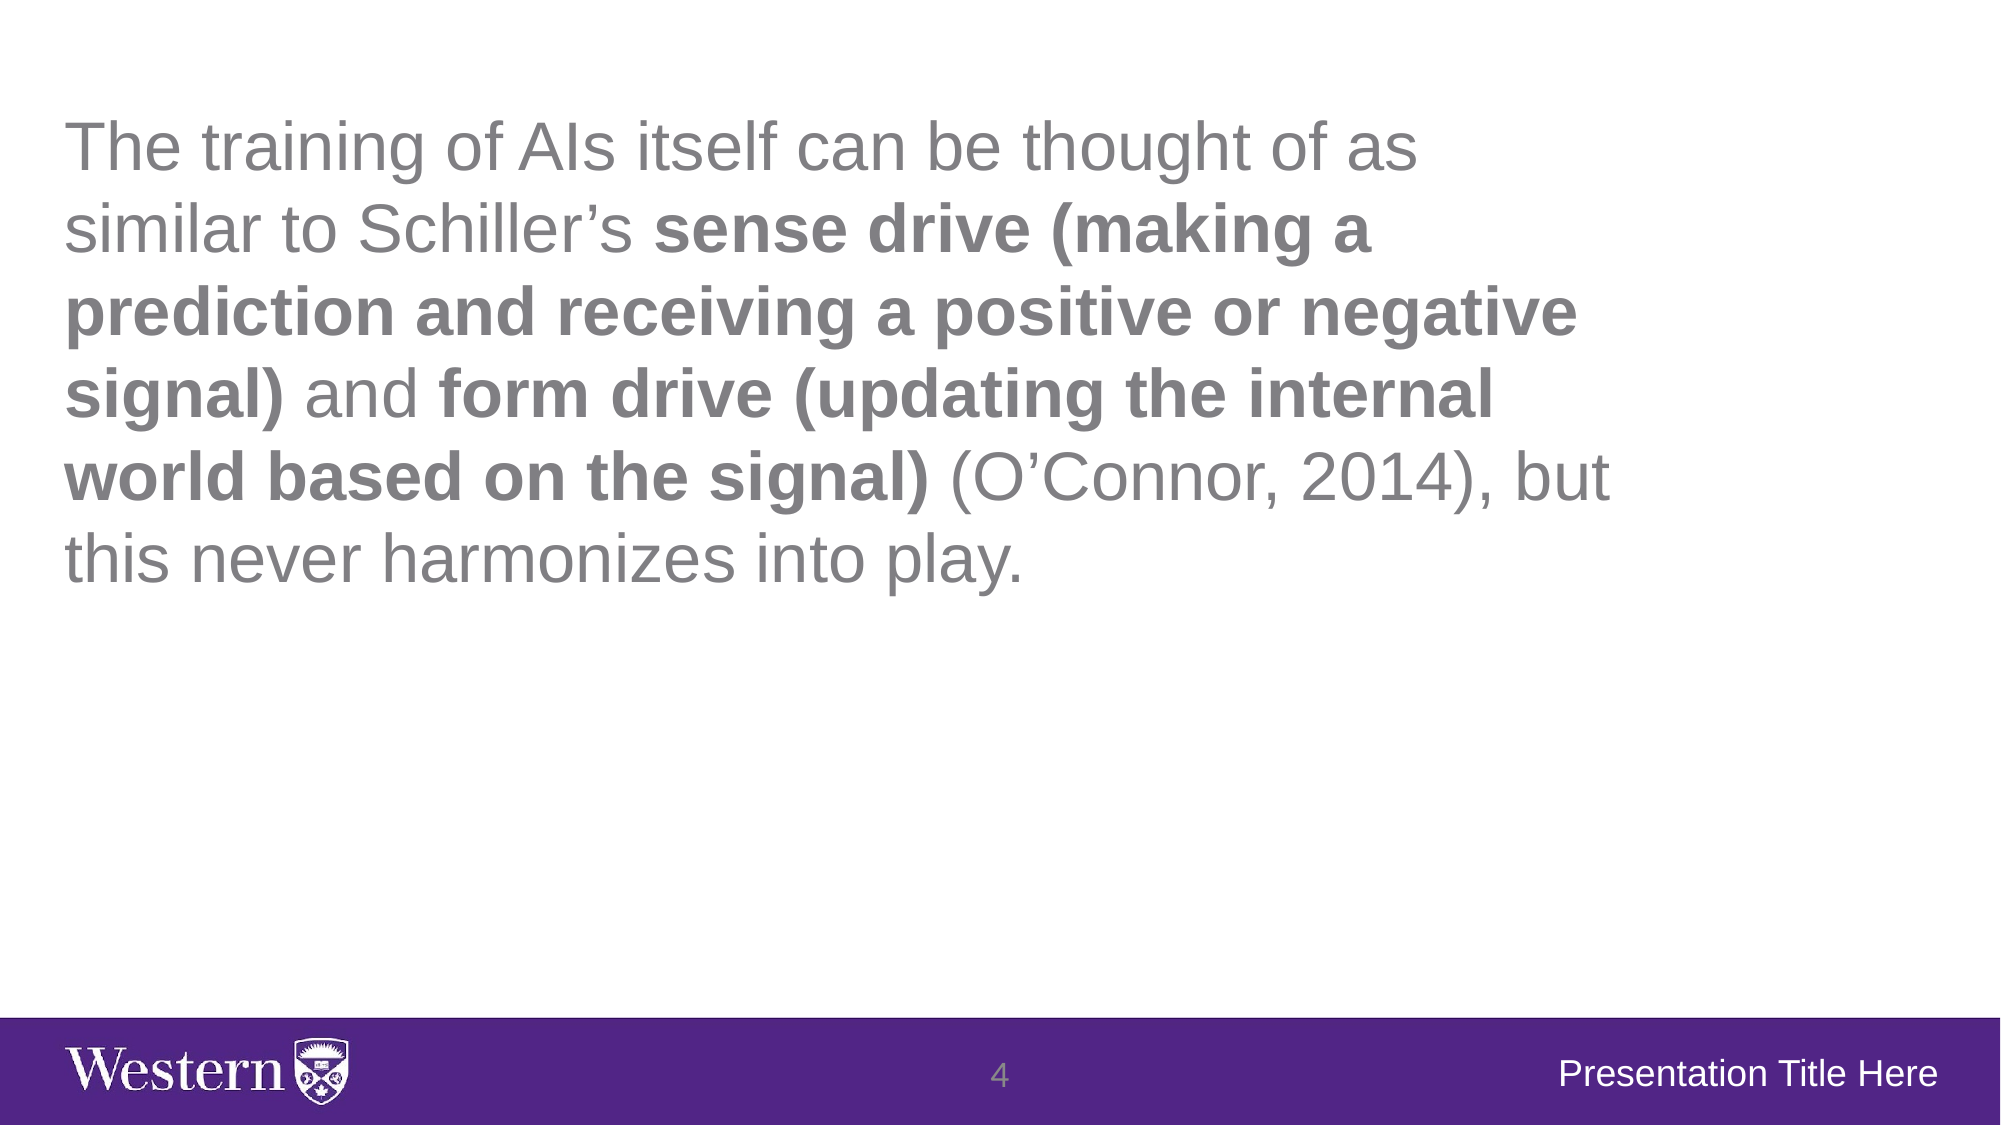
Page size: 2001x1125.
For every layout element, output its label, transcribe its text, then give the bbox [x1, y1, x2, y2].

slide_number ‹#› [774, 1042, 1225, 1103]
text_box Presentation Title Here [1430, 1041, 1954, 1102]
text_box The training of AIs itself can be thought of as similar to Schiller’s sense drive (making a prediction and receiving a positive or negative signal) and form drive (updating the internal world based on the signal) (O’Connor, 2014), but this never harmonizes into play. [49, 94, 1643, 687]
picture [0, 0, 2001, 1125]
